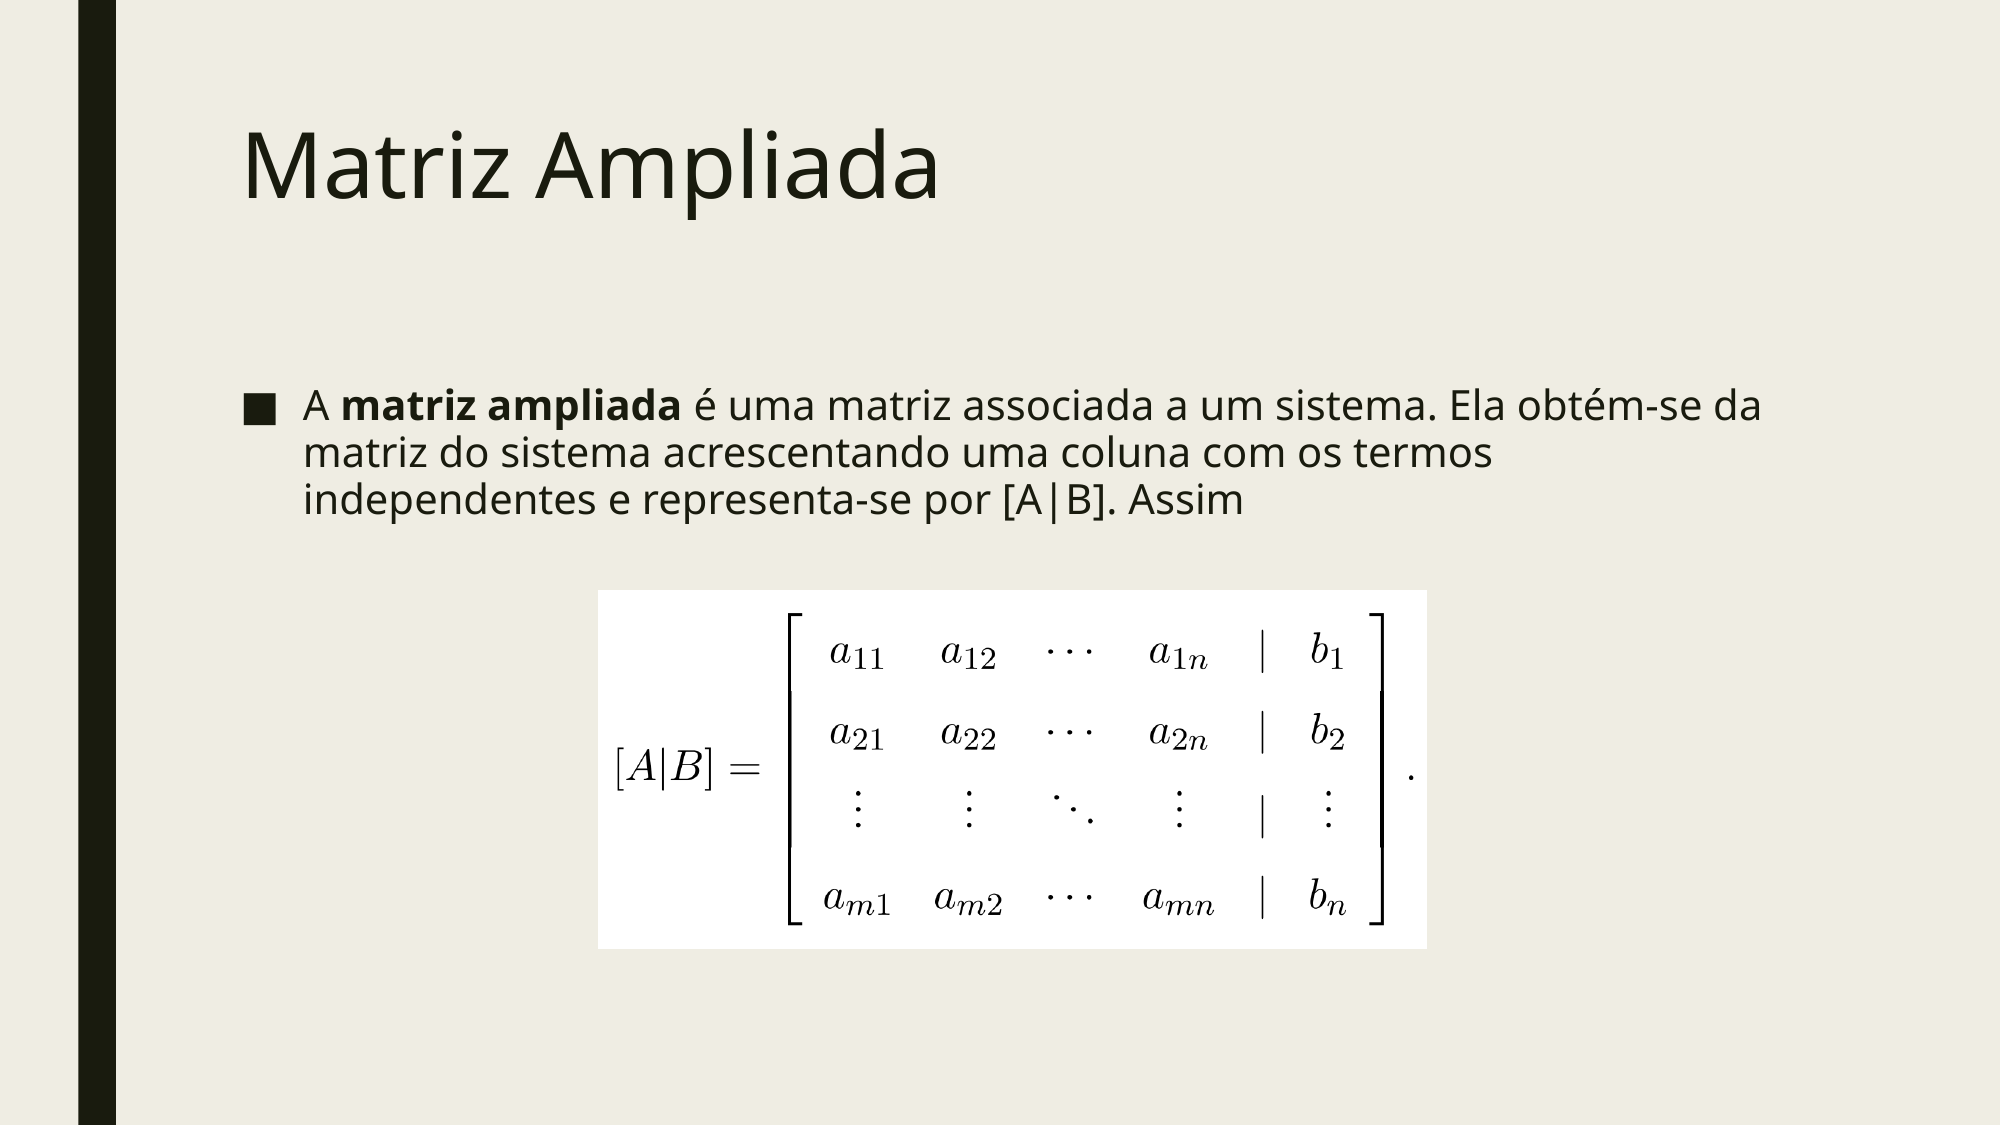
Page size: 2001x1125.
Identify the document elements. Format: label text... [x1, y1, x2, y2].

title Matriz Ampliada [225, 112, 1800, 357]
list A matriz ampliada é uma matriz associada a um sistema. Ela obtém-se da matriz do sistema acrescentando uma coluna com os termos independentes e representa-se por [A|B]. Assim [225, 375, 1800, 963]
picture [598, 590, 1427, 949]
